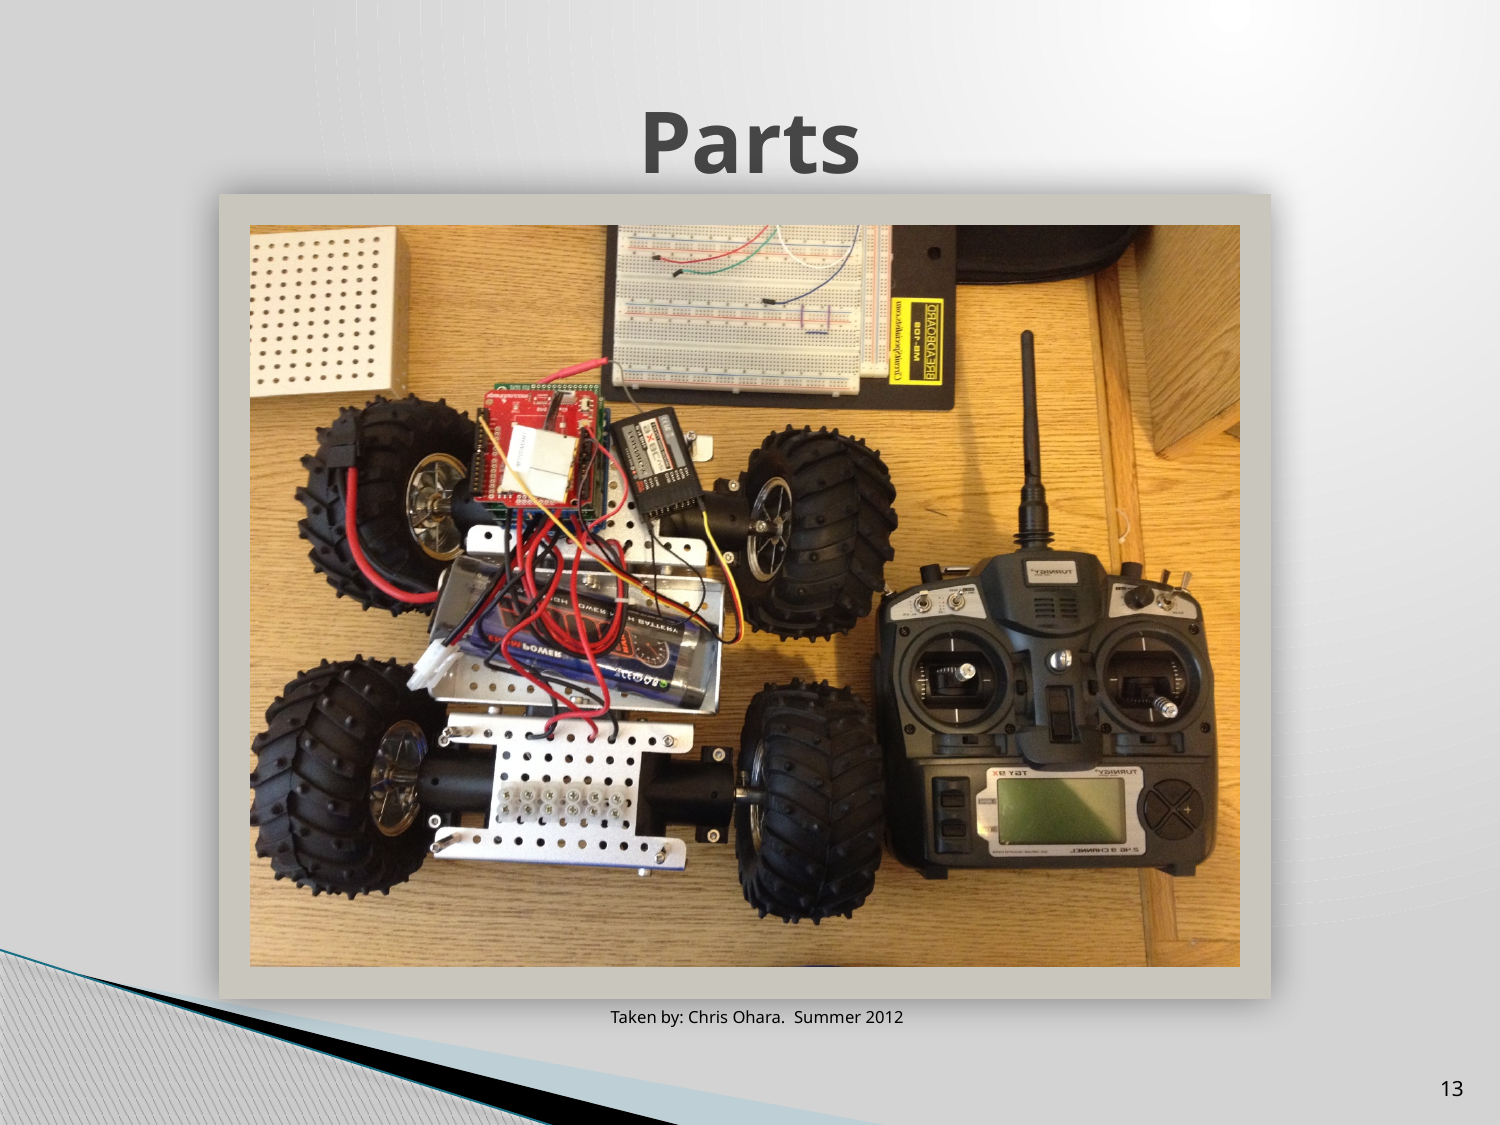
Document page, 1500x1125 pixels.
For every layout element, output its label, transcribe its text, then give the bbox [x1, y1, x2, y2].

title Parts [75, 45, 1425, 233]
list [249, 224, 1241, 968]
text_box Taken by: Chris Ohara. Summer 2012 [595, 999, 920, 1080]
slide_number 13 [1418, 1051, 1479, 1112]
